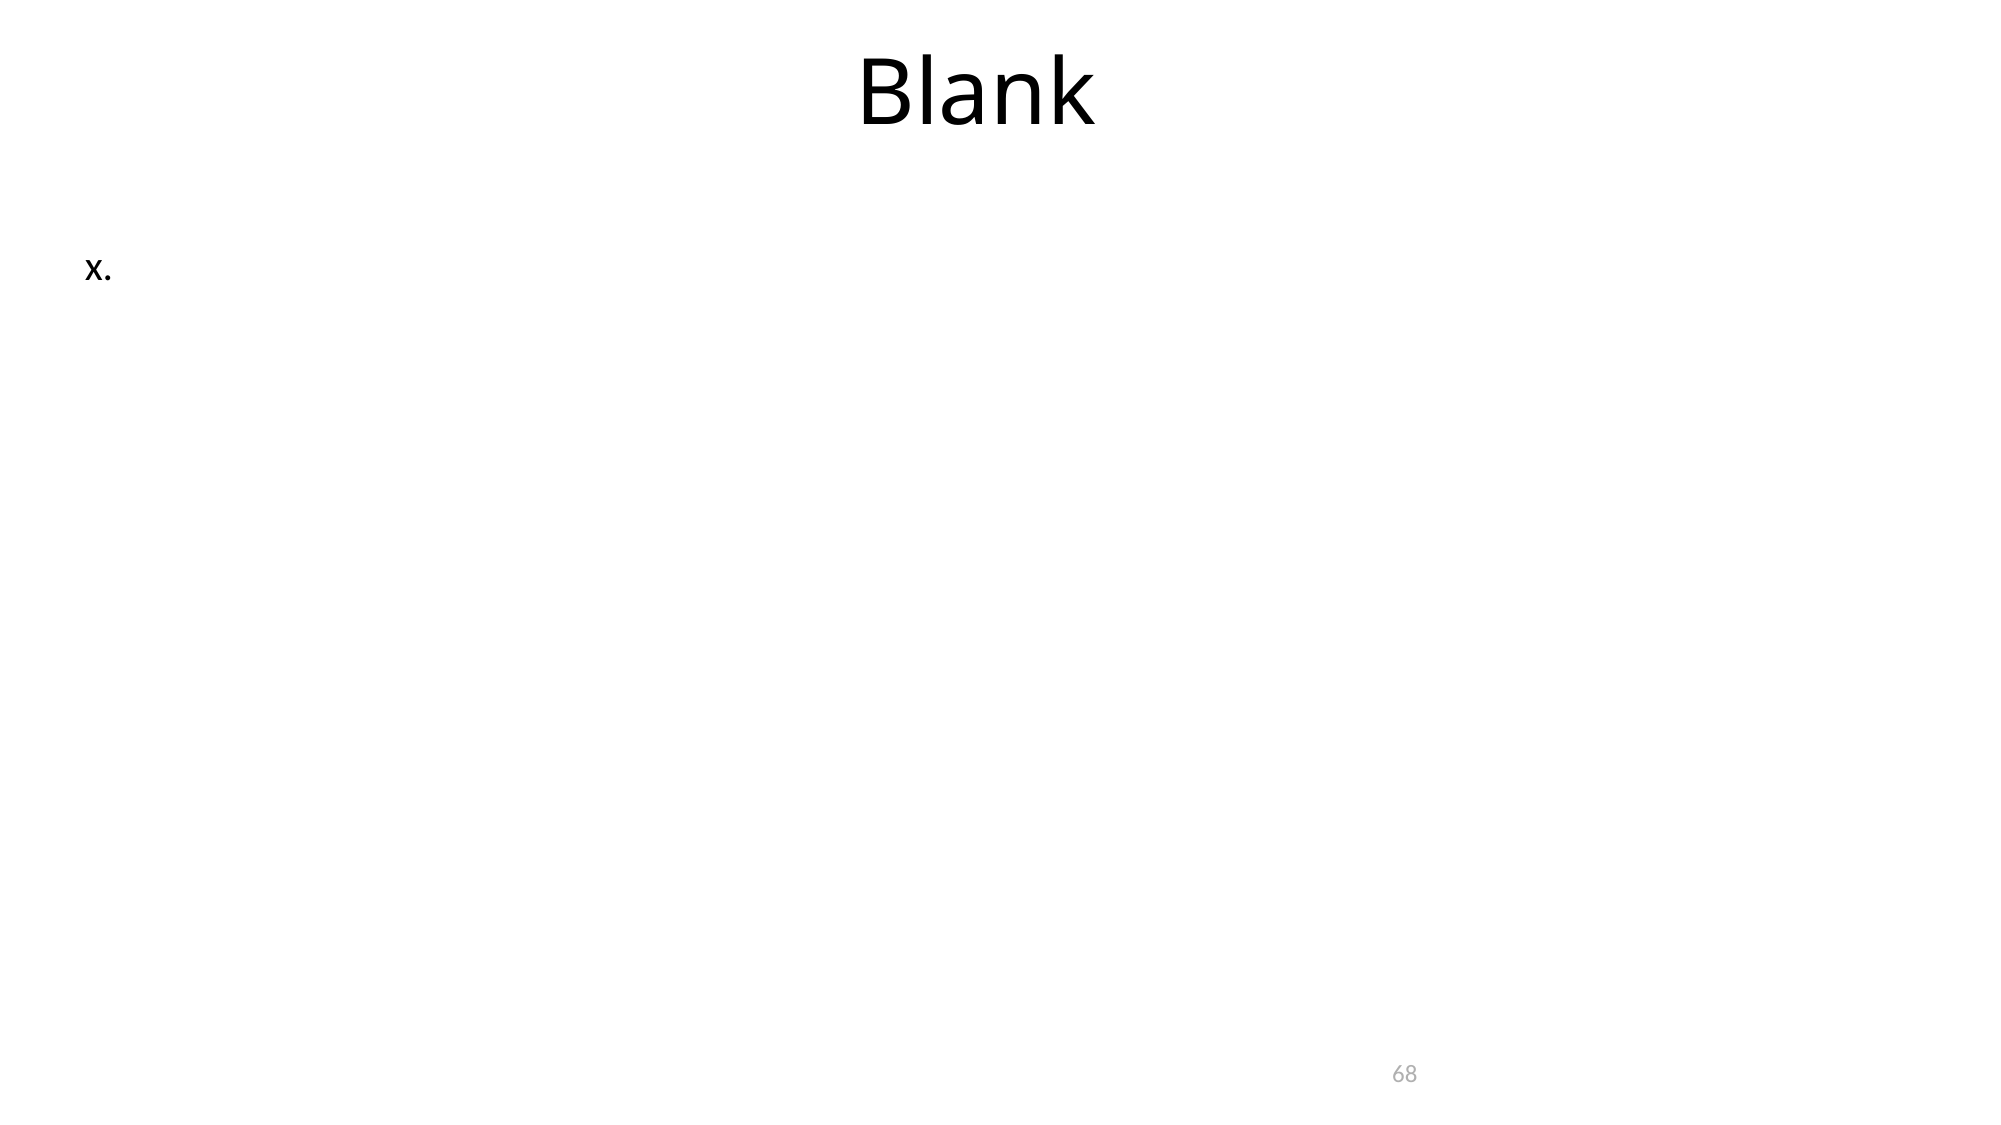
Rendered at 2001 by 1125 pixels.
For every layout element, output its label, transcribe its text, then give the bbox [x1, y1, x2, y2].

slide_number 68 [1074, 738, 1425, 1125]
text_box Blank [30, 25, 1922, 151]
text_box x. [77, 231, 1969, 1051]
